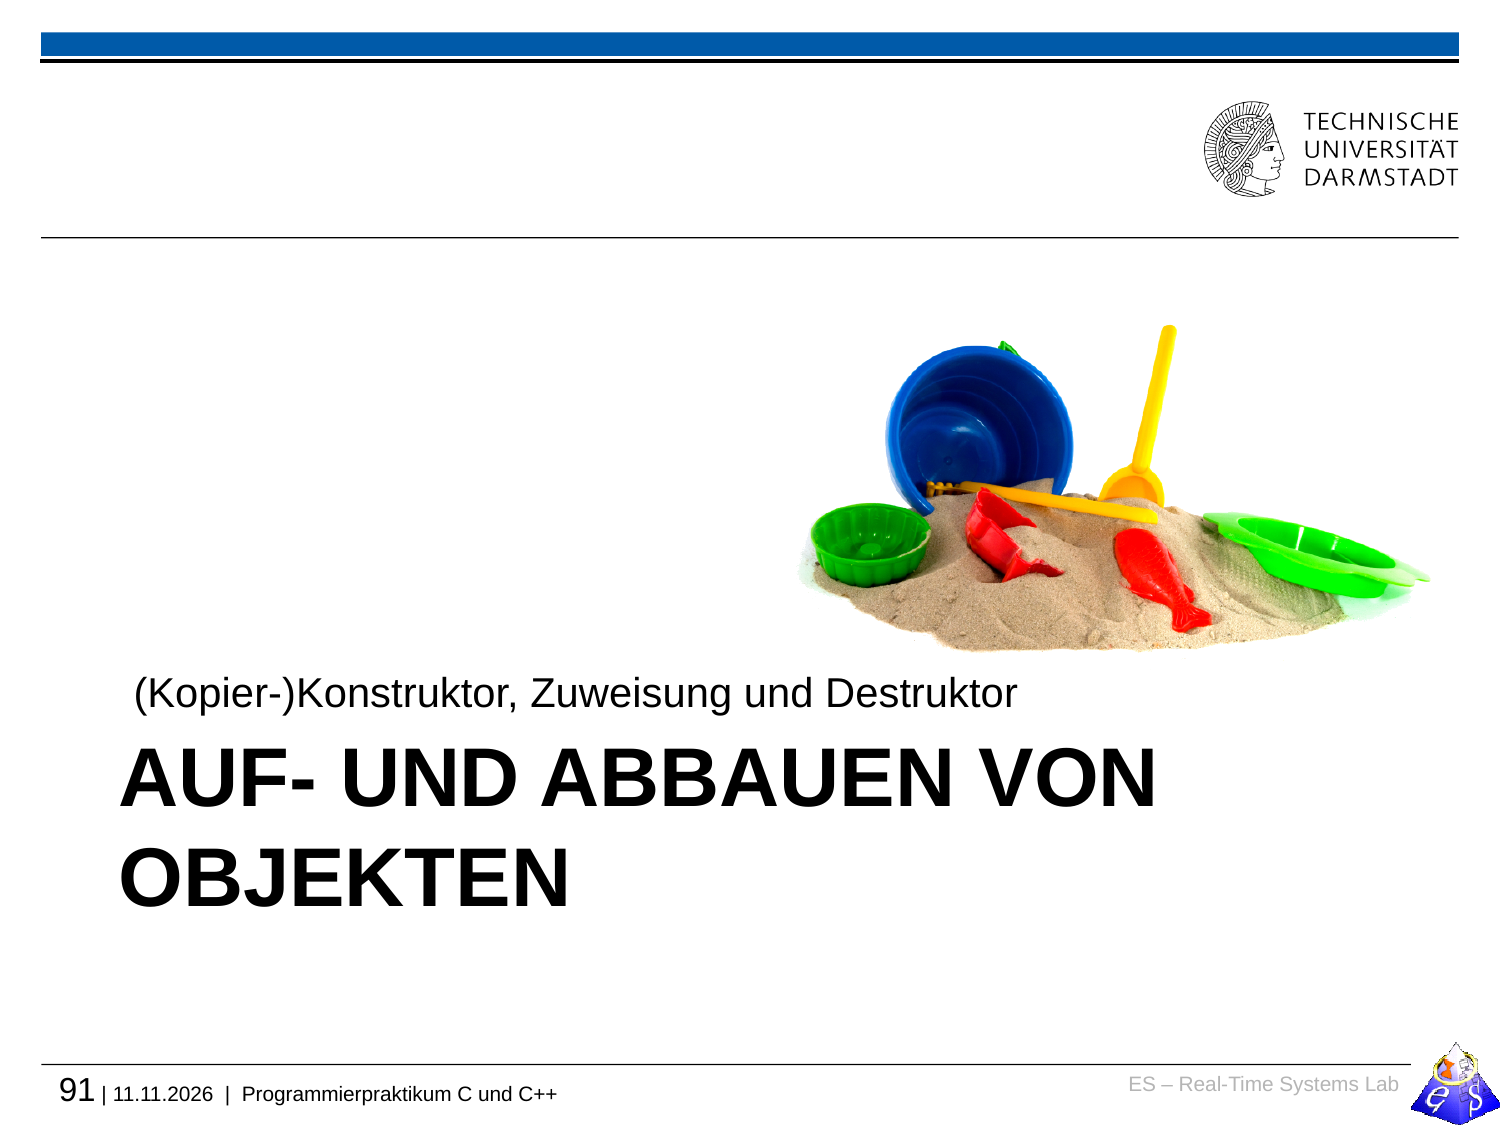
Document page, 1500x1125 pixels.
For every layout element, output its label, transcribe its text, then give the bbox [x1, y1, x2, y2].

picture [1175, 84, 1483, 214]
list (Kopier-)Konstruktor, Zuweisung und Destruktor [118, 476, 1394, 723]
title Auf- und Abbauen von Objekten [118, 723, 1394, 947]
picture [1411, 1041, 1500, 1125]
picture [755, 219, 1466, 691]
